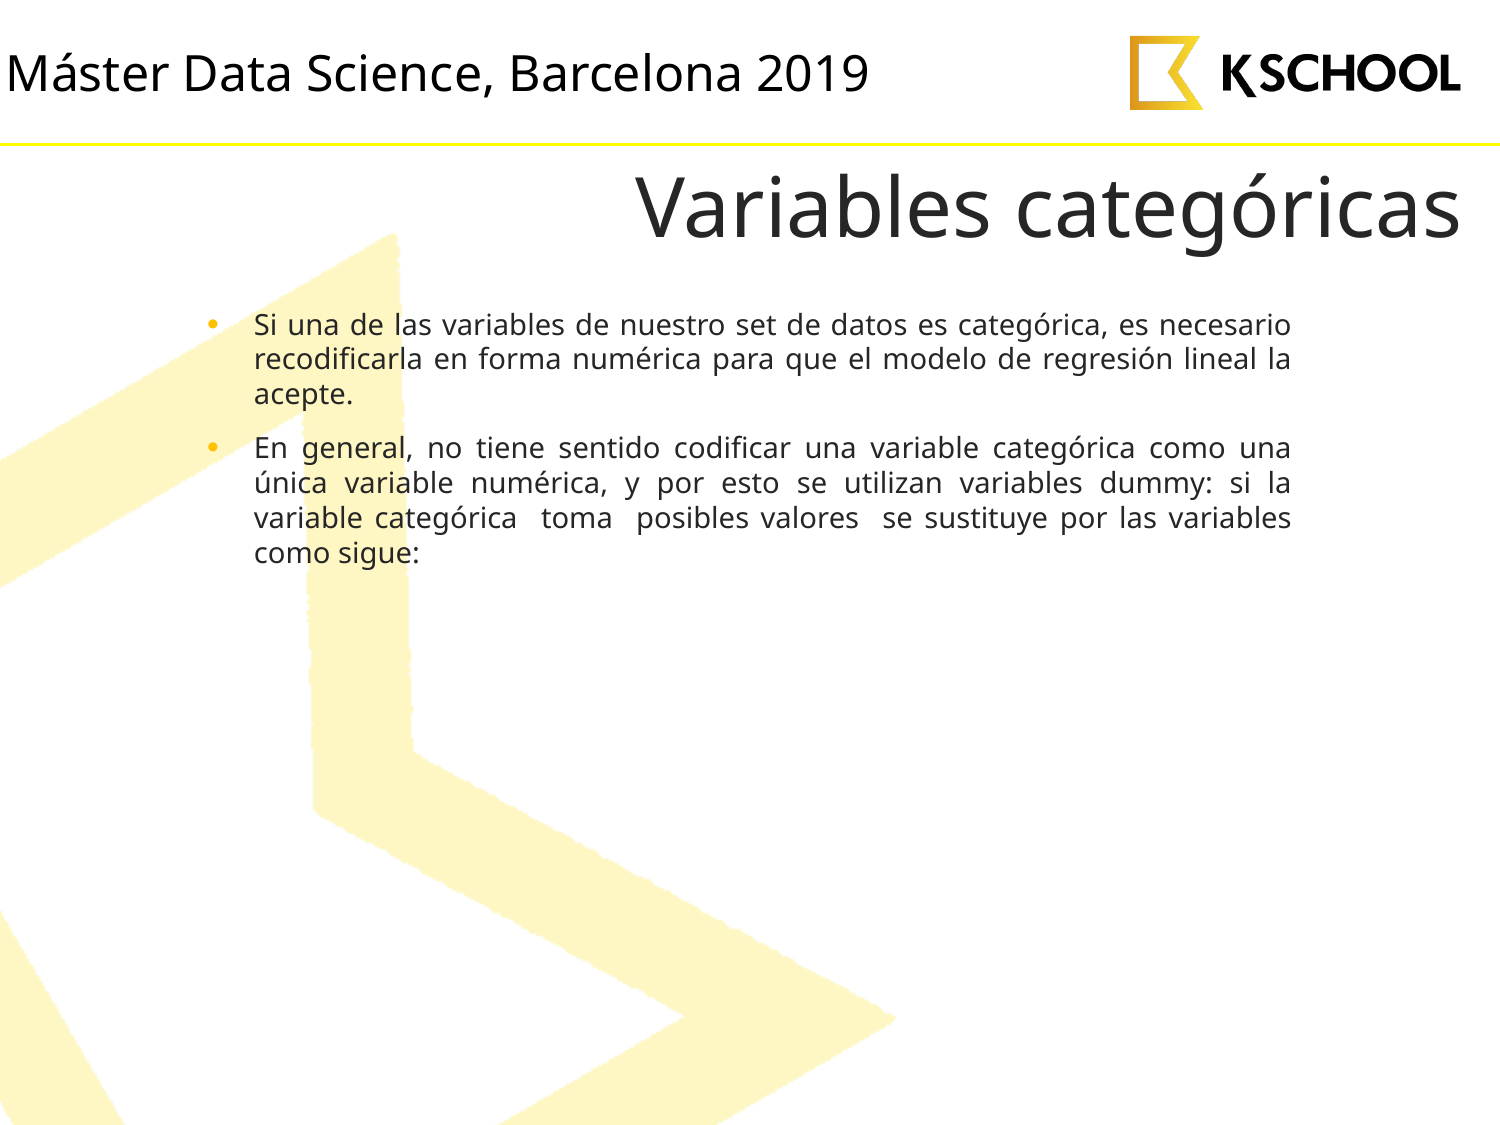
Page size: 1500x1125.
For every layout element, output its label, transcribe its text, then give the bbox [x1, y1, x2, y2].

picture [0, 188, 919, 1125]
picture [913, 355, 919, 367]
title Variables categóricas [388, 147, 1478, 268]
picture [1121, 23, 1473, 120]
picture [912, 485, 919, 491]
